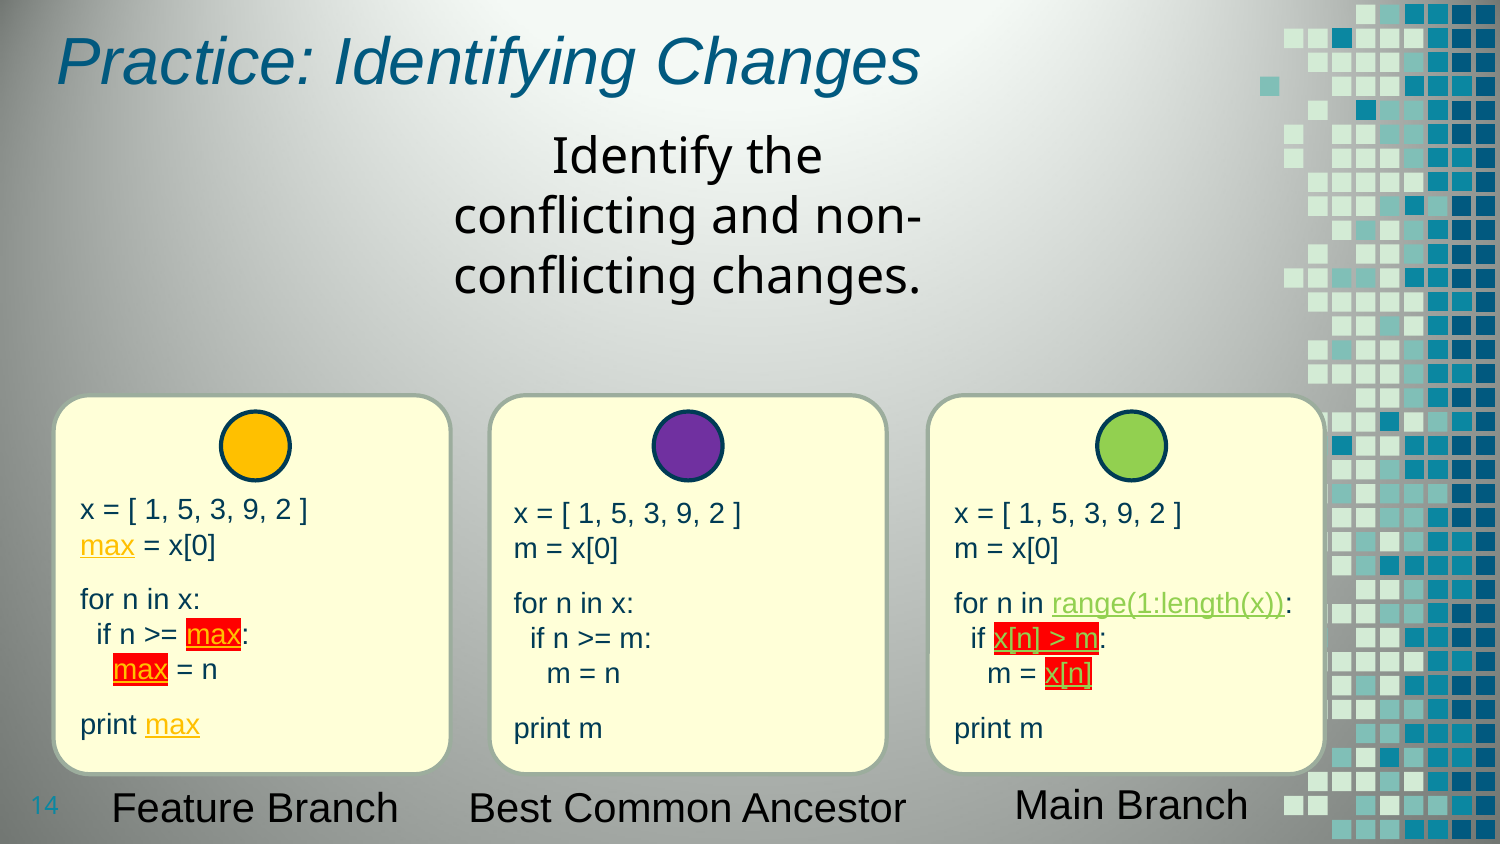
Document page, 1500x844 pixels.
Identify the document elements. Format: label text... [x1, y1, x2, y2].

text_box [925, 393, 1327, 777]
text_box [1095, 409, 1169, 483]
text_box x = [ 1, 5, 3, 9, 2 ] m = x[0] for n in range(1:length(x)): if x[n] > m: m = x[n] print m [939, 487, 1329, 752]
text_box [651, 409, 725, 483]
text_box [218, 409, 292, 483]
title Practice: Identifying Changes [41, 0, 1326, 114]
text_box [487, 393, 889, 773]
text_box x = [ 1, 5, 3, 9, 2 ] max = x[0] for n in x: if n >= max: max = n print max [65, 483, 455, 748]
slide_number 14 [15, 774, 96, 839]
text_box Feature Branch [96, 773, 415, 839]
text_box Main Branch [999, 770, 1264, 836]
picture [0, 0, 1500, 844]
text_box [51, 393, 453, 777]
text_box Identify the conflicting and non-conflicting changes. [419, 115, 957, 311]
text_box x = [ 1, 5, 3, 9, 2 ] m = x[0] for n in x: if n >= m: m = n print m [498, 487, 889, 752]
text_box Best Common Ancestor [453, 773, 923, 839]
